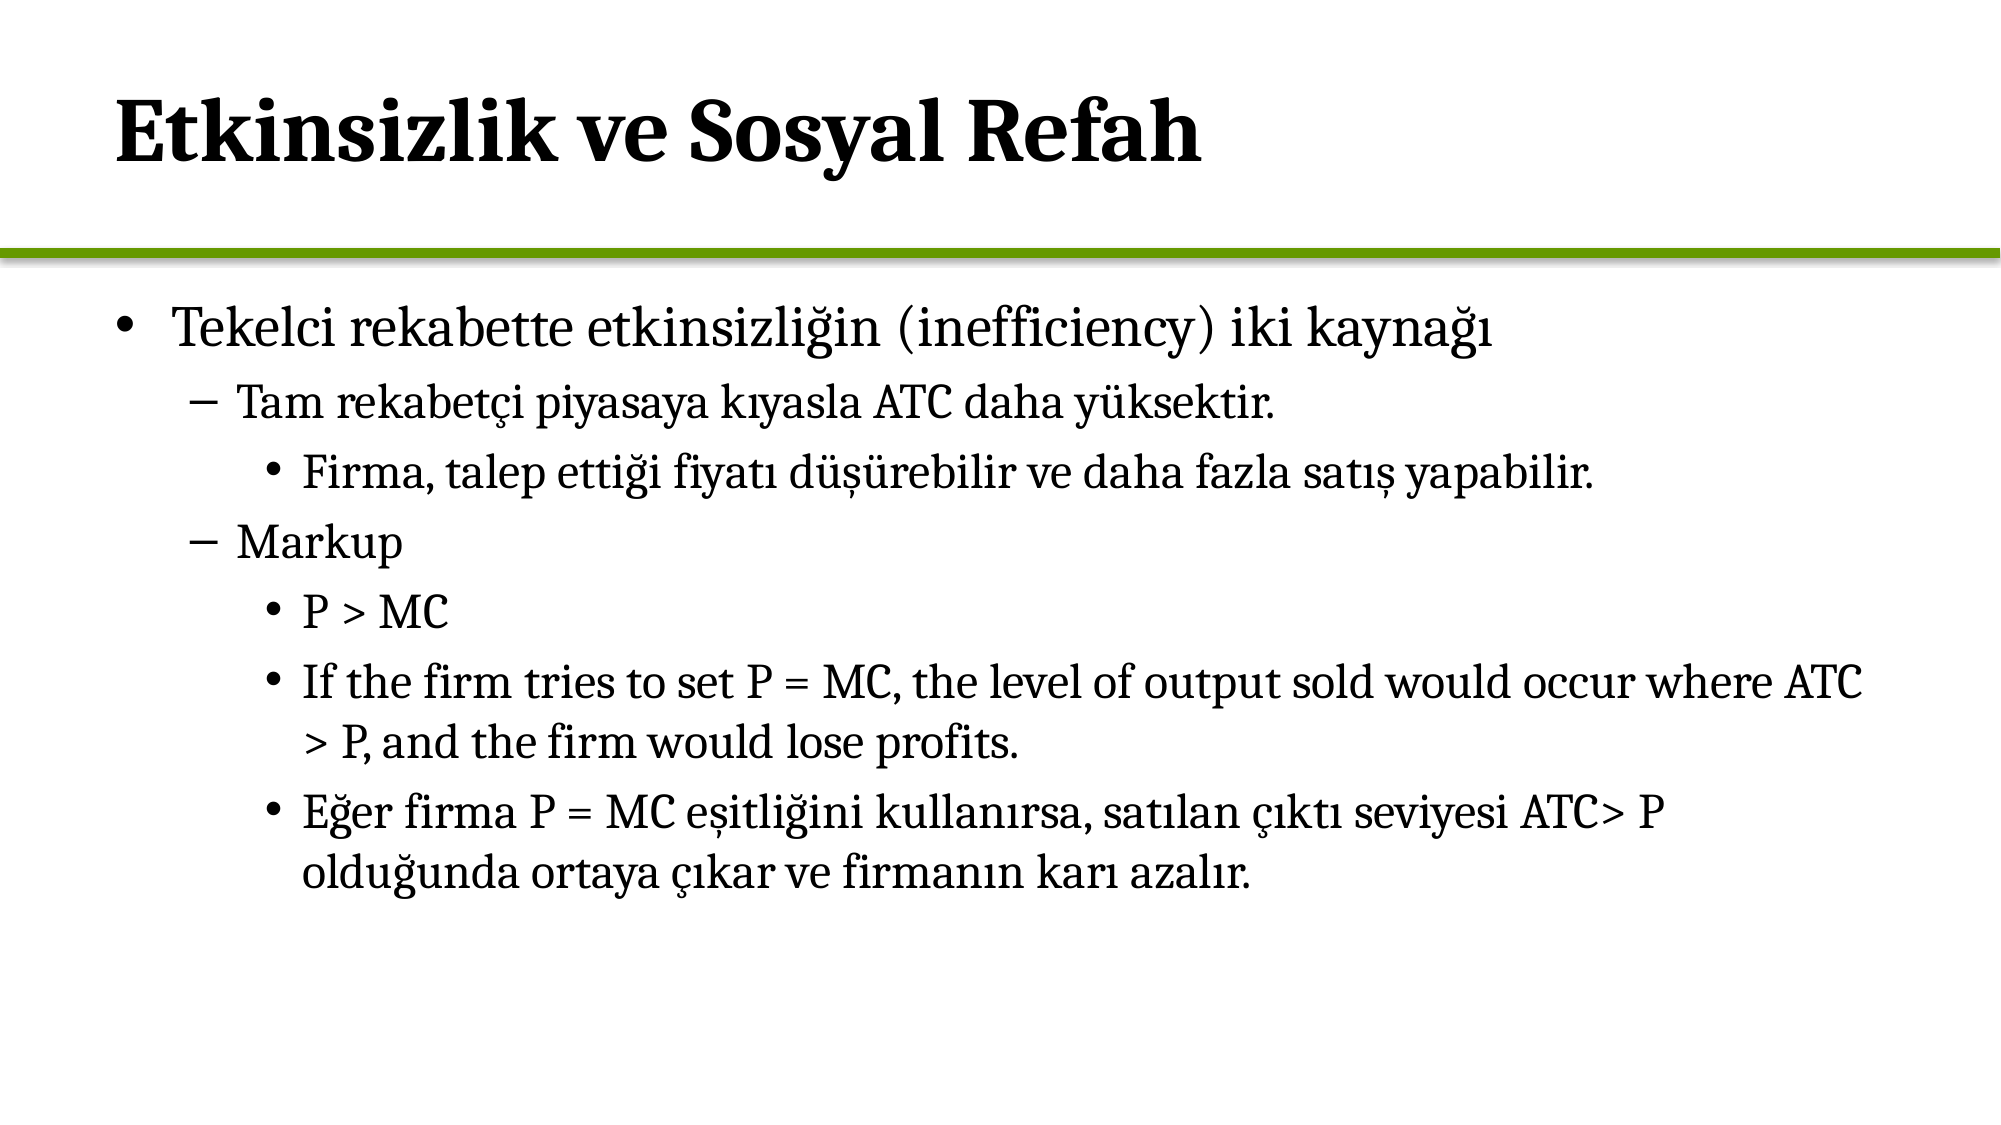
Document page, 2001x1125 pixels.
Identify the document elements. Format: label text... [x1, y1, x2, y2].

title Etkinsizlik ve Sosyal Refah [99, 0, 1900, 251]
list Tekelci rekabette etkinsizliğin (inefficiency) iki kaynağı Tam rekabetçi piyasaya kıyasla ATC daha yüksektir. Firma, talep ettiği fiyatı düşürebilir ve daha fazla satış yapabilir. Markup P > MC If the firm tries to set P = MC, the level of output sold would occur where ATC > P, and the firm would lose profits. Eğer firma P = MC eşitliğini kullanırsa, satılan çıktı seviyesi ATC> P olduğunda ortaya çıkar ve firmanın karı azalır. [99, 280, 1900, 1085]
